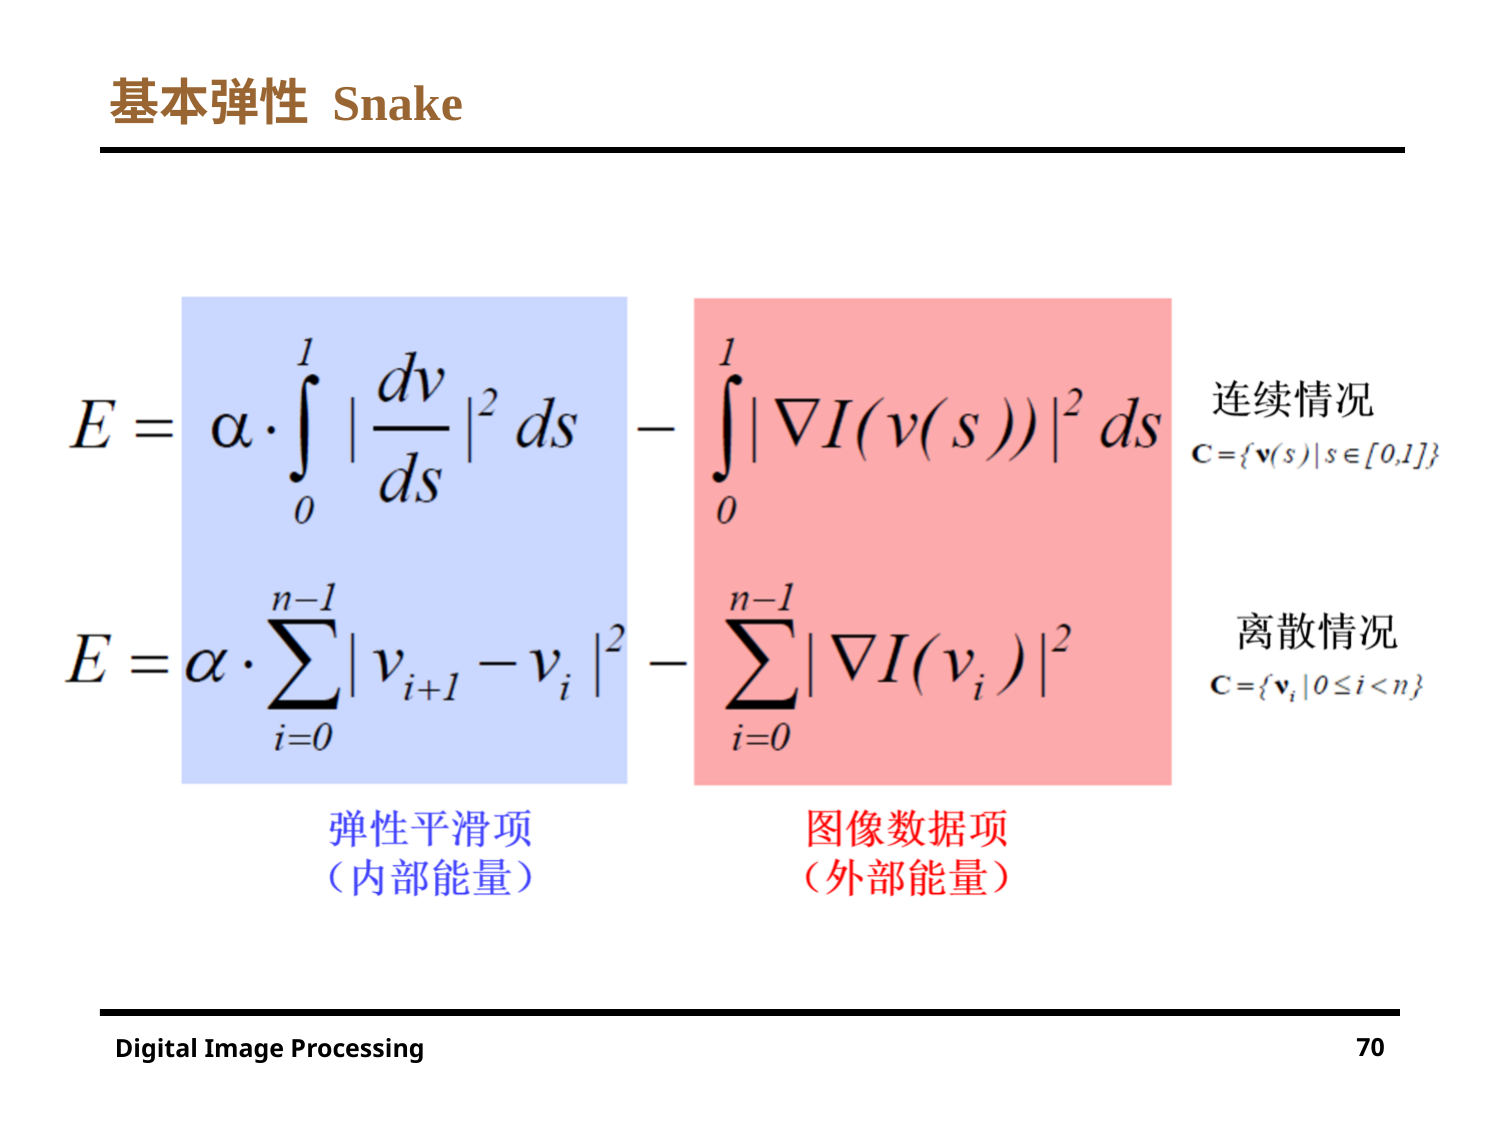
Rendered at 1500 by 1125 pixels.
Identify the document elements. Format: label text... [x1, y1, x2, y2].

title 基本弹性 Snake [93, 49, 1407, 138]
slide_number 70 [1074, 1024, 1400, 1103]
slide_number Digital Image Processing [99, 1025, 650, 1104]
picture [40, 243, 1460, 908]
